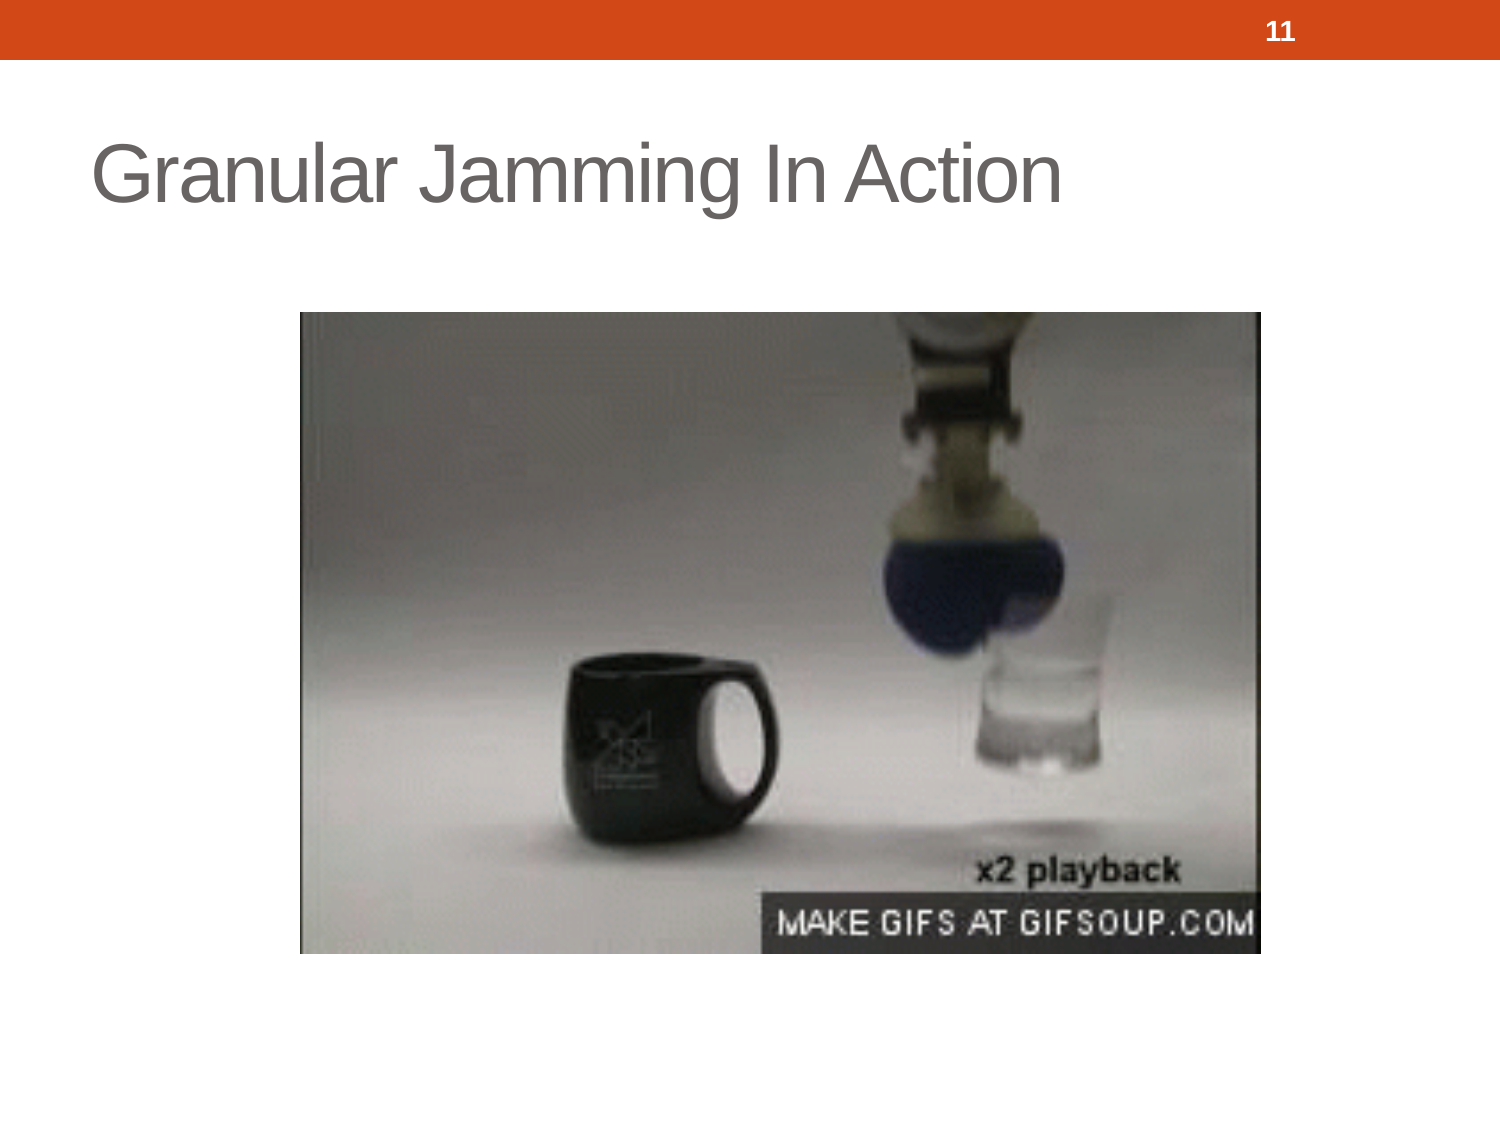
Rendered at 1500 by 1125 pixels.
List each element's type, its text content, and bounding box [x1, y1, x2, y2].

slide_number 11 [1250, 3, 1425, 57]
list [299, 312, 1262, 954]
title Granular Jamming In Action [75, 87, 1425, 250]
